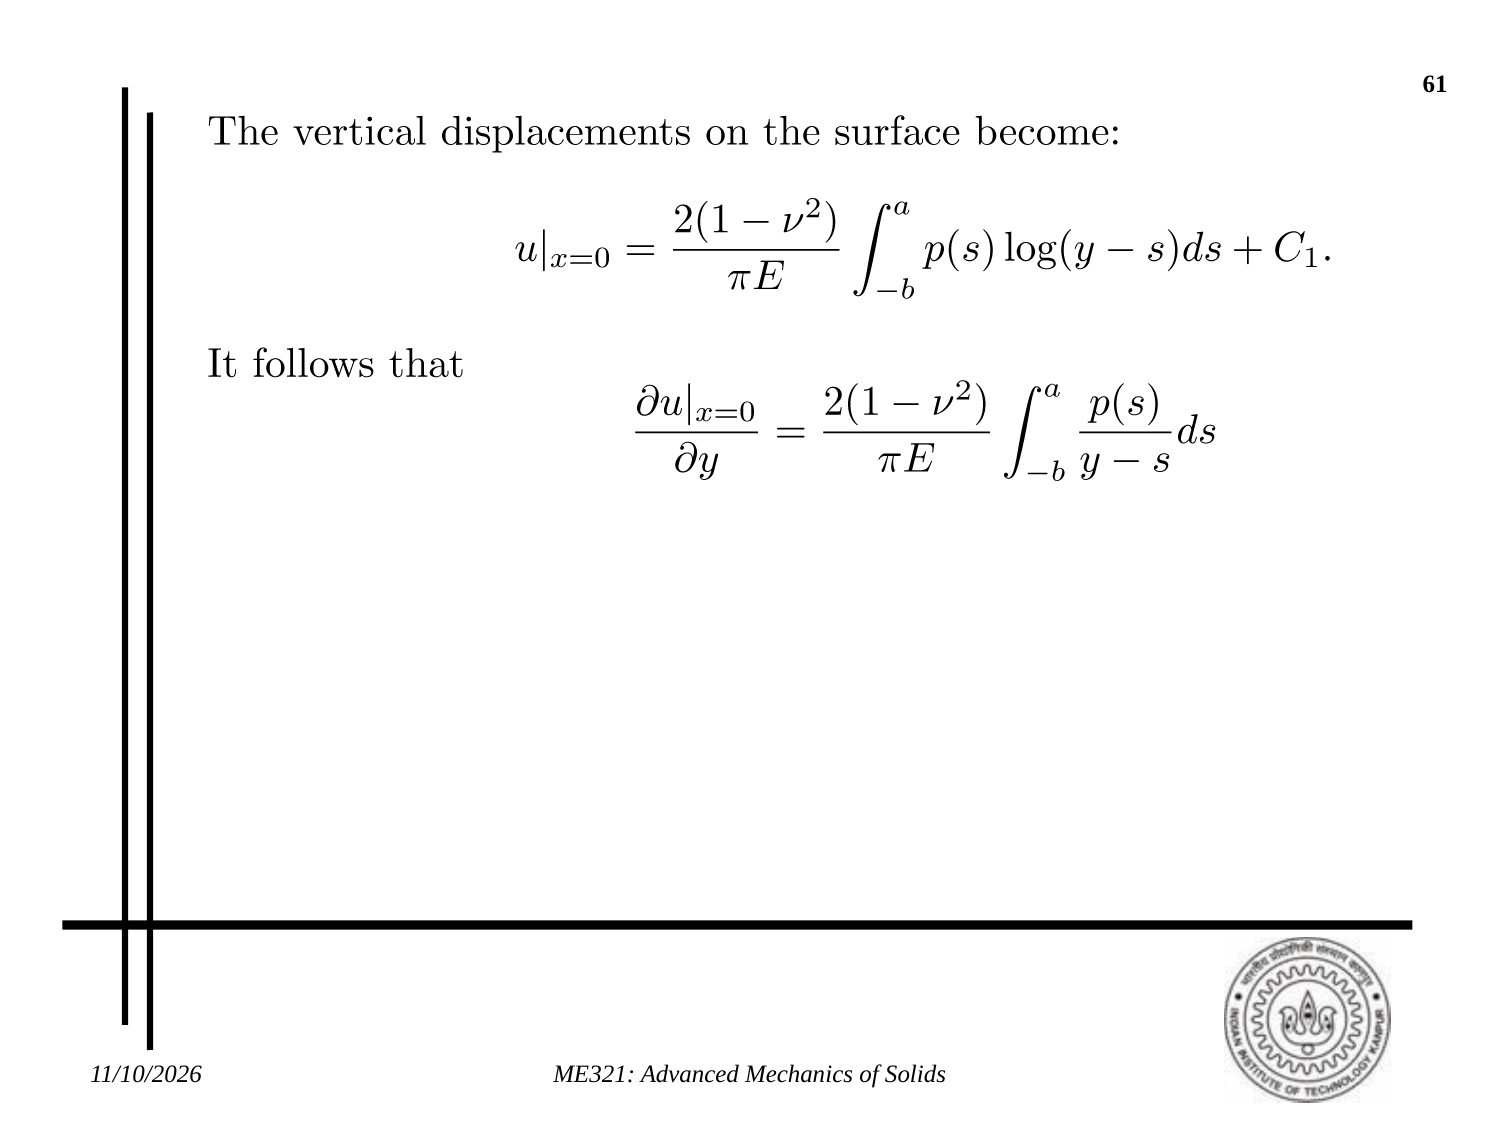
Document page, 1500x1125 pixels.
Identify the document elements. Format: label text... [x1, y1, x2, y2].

slide_number 61 [1387, 50, 1463, 116]
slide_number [75, 1042, 425, 1103]
footer ME321: Advanced Mechanics of Solids [512, 1042, 988, 1103]
picture [1224, 937, 1391, 1103]
picture [203, 112, 1334, 484]
